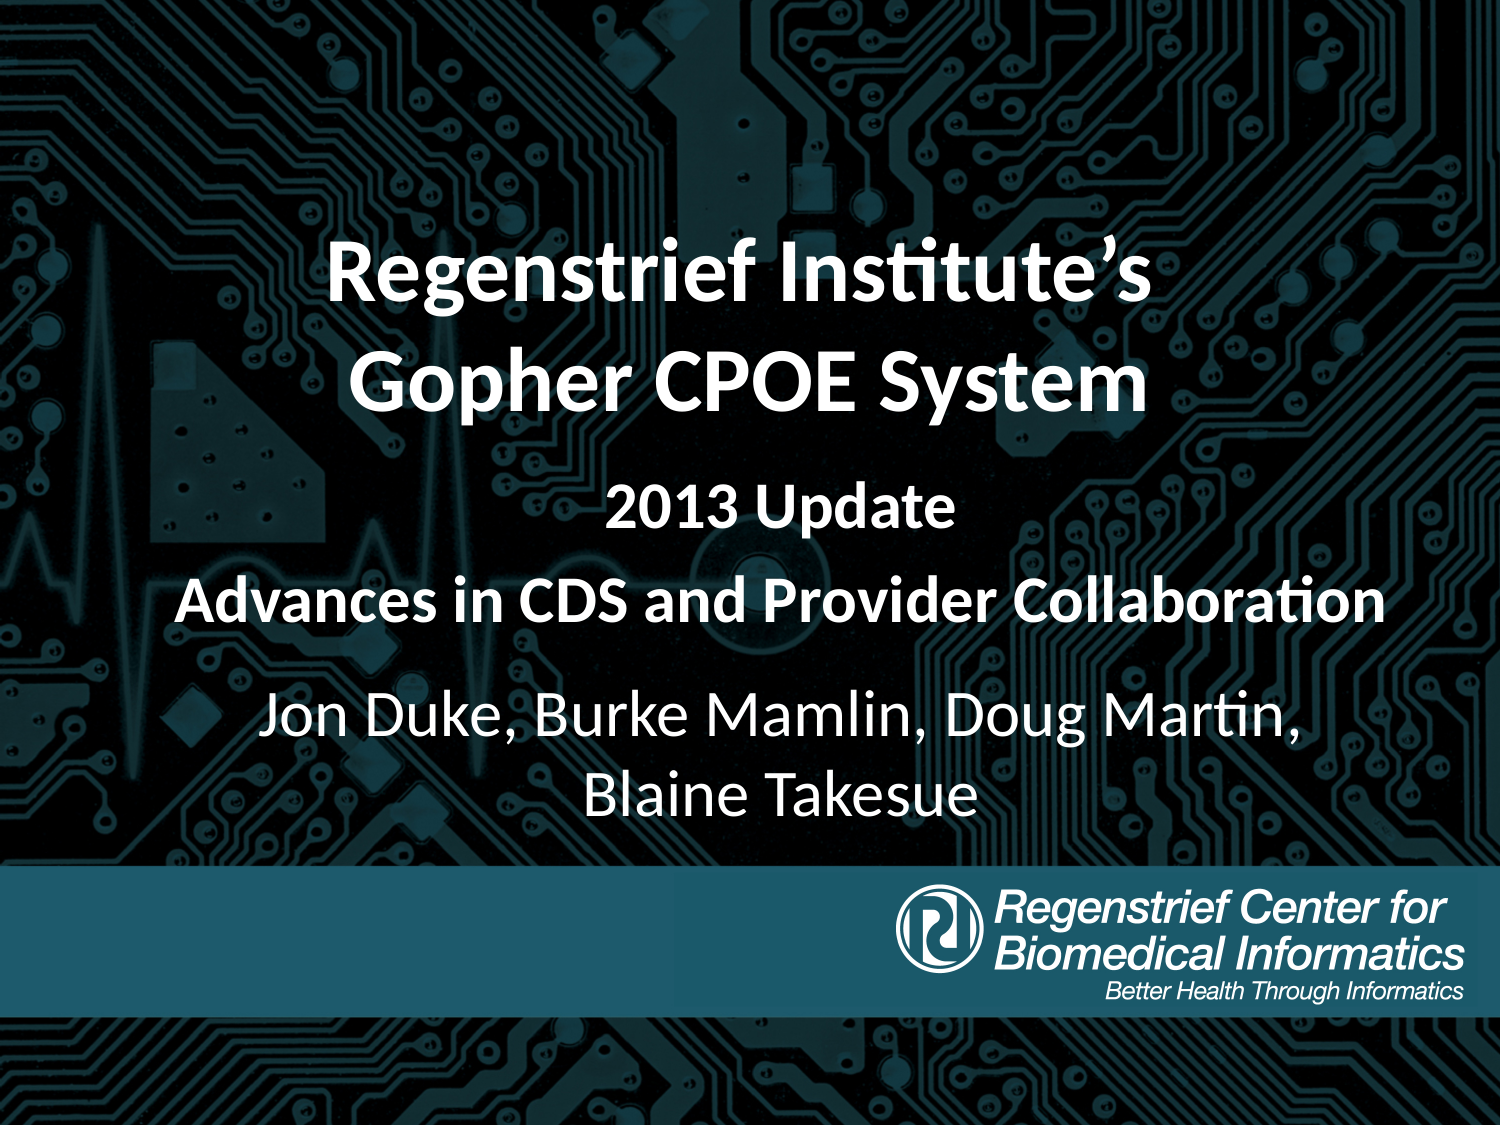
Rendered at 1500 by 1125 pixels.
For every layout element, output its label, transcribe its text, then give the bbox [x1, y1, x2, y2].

subtitle 2013 Update Advances in CDS and Provider Collaboration [149, 454, 1413, 588]
title Regenstrief Institute’s Gopher CPOE System [112, 199, 1388, 441]
picture [0, 0, 1500, 1125]
text_box Jon Duke, Burke Mamlin, Doug Martin, Blaine Takesue [187, 662, 1375, 796]
